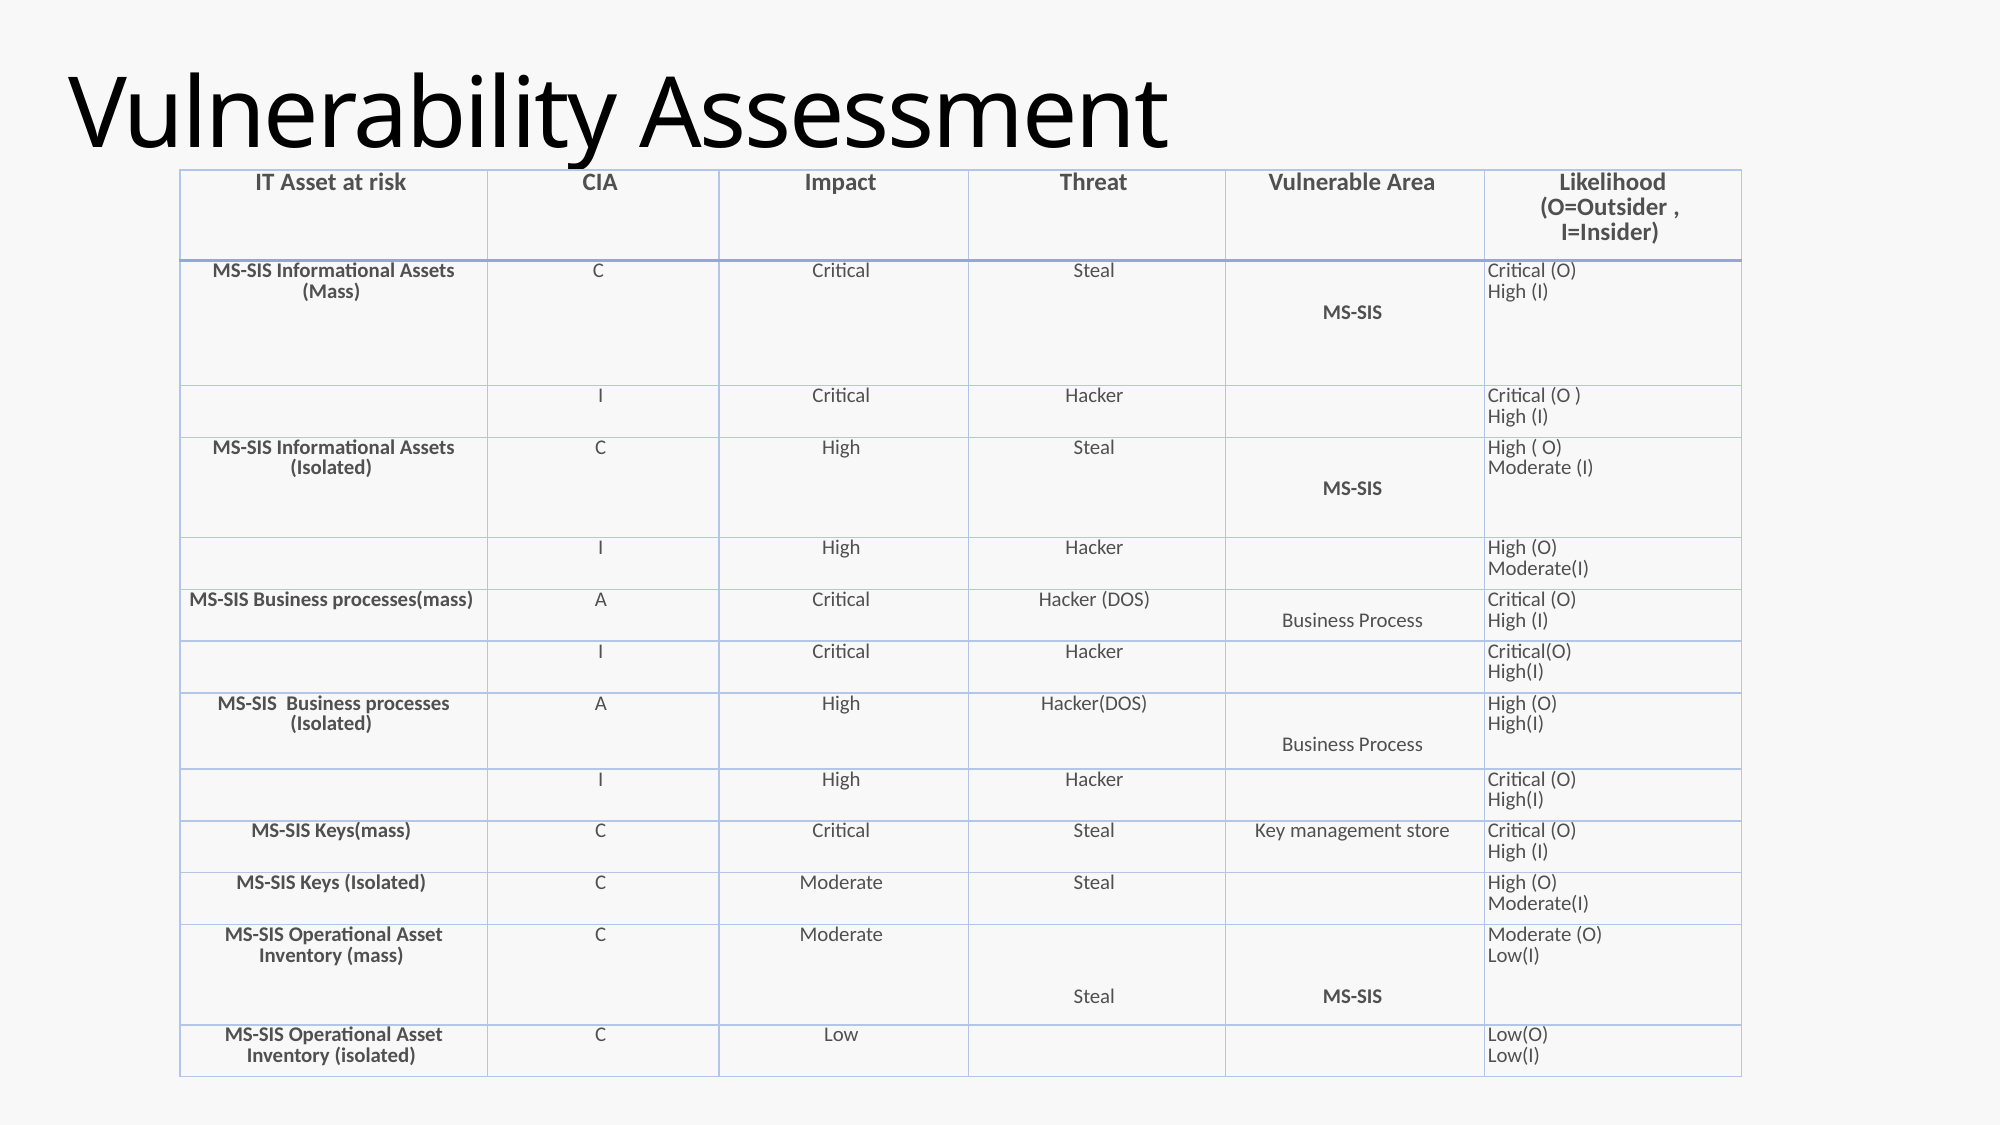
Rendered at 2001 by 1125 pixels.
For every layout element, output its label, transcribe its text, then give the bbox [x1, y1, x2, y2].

table_cell C [488, 925, 718, 1024]
table_cell High (O) High(I) [1485, 694, 1741, 768]
table_cell I [488, 386, 718, 437]
table_cell Critical [720, 590, 968, 640]
table_cell MS-SIS Operational Asset Inventory (isolated) [181, 1026, 487, 1076]
table_cell [181, 770, 487, 820]
table_cell [1226, 873, 1484, 924]
table_cell High [720, 538, 968, 589]
table_cell Critical (O) High (I) [1485, 262, 1741, 385]
table_cell I [488, 538, 718, 589]
table_cell MS-SIS [1226, 438, 1484, 537]
table_cell Steal [969, 438, 1225, 537]
table_cell A [488, 694, 718, 768]
table_header Impact [720, 171, 968, 259]
table_cell MS-SIS [1226, 925, 1484, 1024]
table_cell Hacker [969, 386, 1225, 437]
table_header Likelihood (O=Outsider , I=Insider) [1485, 171, 1741, 259]
table_cell [1226, 386, 1484, 437]
table_cell Hacker [969, 770, 1225, 820]
table_cell [181, 386, 487, 437]
table_cell C [488, 262, 718, 385]
table_cell [1226, 642, 1484, 692]
table_cell Moderate [720, 873, 968, 924]
table_cell Critical [720, 386, 968, 437]
table_cell Steal [969, 262, 1225, 385]
table_cell High ( O) Moderate (I) [1485, 438, 1741, 537]
table_cell Low [720, 1026, 968, 1076]
table_cell Critical (O) High(I) [1485, 770, 1741, 820]
table_cell Steal [969, 925, 1225, 1024]
table_cell Critical (O) High (I) [1485, 590, 1741, 640]
table_cell Moderate (O) Low(I) [1485, 925, 1741, 1024]
table_header Threat [969, 171, 1225, 259]
table_cell MS-SIS Keys (Isolated) [181, 873, 487, 924]
table_cell Hacker(DOS) [969, 694, 1225, 768]
table_cell [969, 1026, 1225, 1076]
table_cell Business Process [1226, 694, 1484, 768]
table_cell MS-SIS Business processes (Isolated) [181, 694, 487, 768]
table_cell Critical [720, 642, 968, 692]
table_cell A [488, 590, 718, 640]
table_cell [181, 642, 487, 692]
table_cell C [488, 822, 718, 872]
table_cell C [488, 873, 718, 924]
table_cell High (O) Moderate(I) [1485, 873, 1741, 924]
table_cell Moderate [720, 925, 968, 1024]
table_cell High [720, 770, 968, 820]
table_cell Hacker [969, 538, 1225, 589]
table_cell Steal [969, 873, 1225, 924]
table_cell [1226, 1026, 1484, 1076]
table_cell Hacker (DOS) [969, 590, 1225, 640]
table_cell High [720, 694, 968, 768]
table_cell Critical [720, 262, 968, 385]
table_header IT Asset at risk [181, 171, 487, 259]
table_cell C [488, 1026, 718, 1076]
table_header Vulnerable Area [1226, 171, 1484, 259]
table_cell Critical(O) High(I) [1485, 642, 1741, 692]
table_cell Low(O) Low(I) [1485, 1026, 1741, 1076]
table_cell MS-SIS Informational Assets (Mass) [181, 262, 487, 385]
table_cell MS-SIS Business processes(mass) [181, 590, 487, 640]
table_cell I [488, 642, 718, 692]
table_cell [1226, 538, 1484, 589]
table_cell Critical [720, 822, 968, 872]
table_cell Critical (O ) High (I) [1485, 386, 1741, 437]
table_cell MS-SIS Keys(mass) [181, 822, 487, 872]
table_cell Business Process [1226, 590, 1484, 640]
table_cell MS-SIS [1226, 262, 1484, 385]
table_cell Hacker [969, 642, 1225, 692]
table_cell Critical (O) High (I) [1485, 822, 1741, 872]
table_cell High (O) Moderate(I) [1485, 538, 1741, 589]
table_cell MS-SIS Informational Assets (Isolated) [181, 438, 487, 537]
table_cell [1226, 770, 1484, 820]
table_cell MS-SIS Operational Asset Inventory (mass) [181, 925, 487, 1024]
table_cell Steal [969, 822, 1225, 872]
table_header CIA [488, 171, 718, 259]
title Vulnerability Assessment [44, 47, 1957, 196]
table_cell Key management store [1226, 822, 1484, 872]
table_cell I [488, 770, 718, 820]
table_cell C [488, 438, 718, 537]
table_cell [181, 538, 487, 589]
table_cell High [720, 438, 968, 537]
